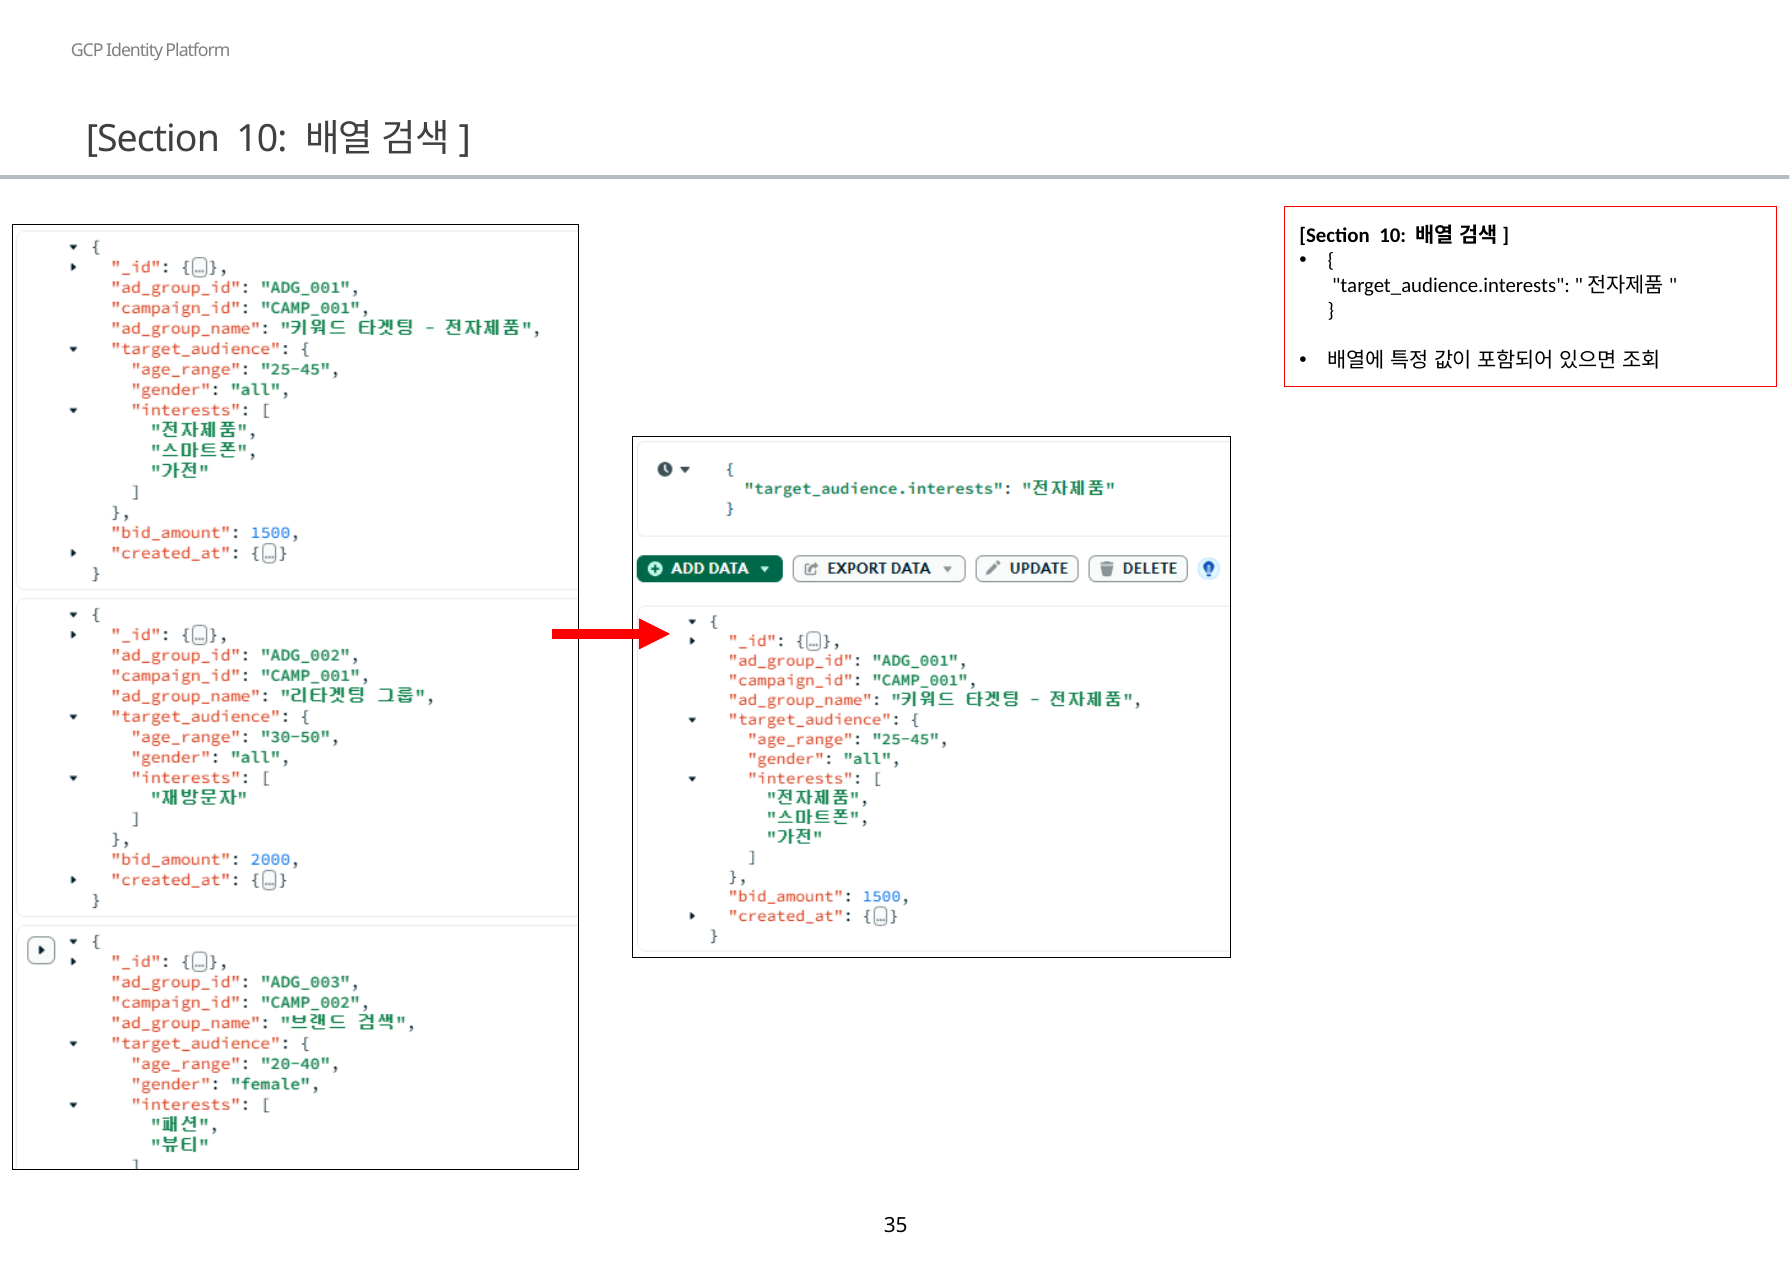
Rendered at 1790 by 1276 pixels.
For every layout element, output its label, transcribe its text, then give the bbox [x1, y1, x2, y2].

picture [12, 224, 579, 1170]
picture [632, 435, 1231, 958]
text_box [Section 10: 배열 검색] { "target_audience.interests": "전자제품" } 배열에 특정 값이 포함되어 있으면 조회 [1284, 206, 1777, 387]
title [Section 10: 배열 검색] [70, 126, 1336, 167]
